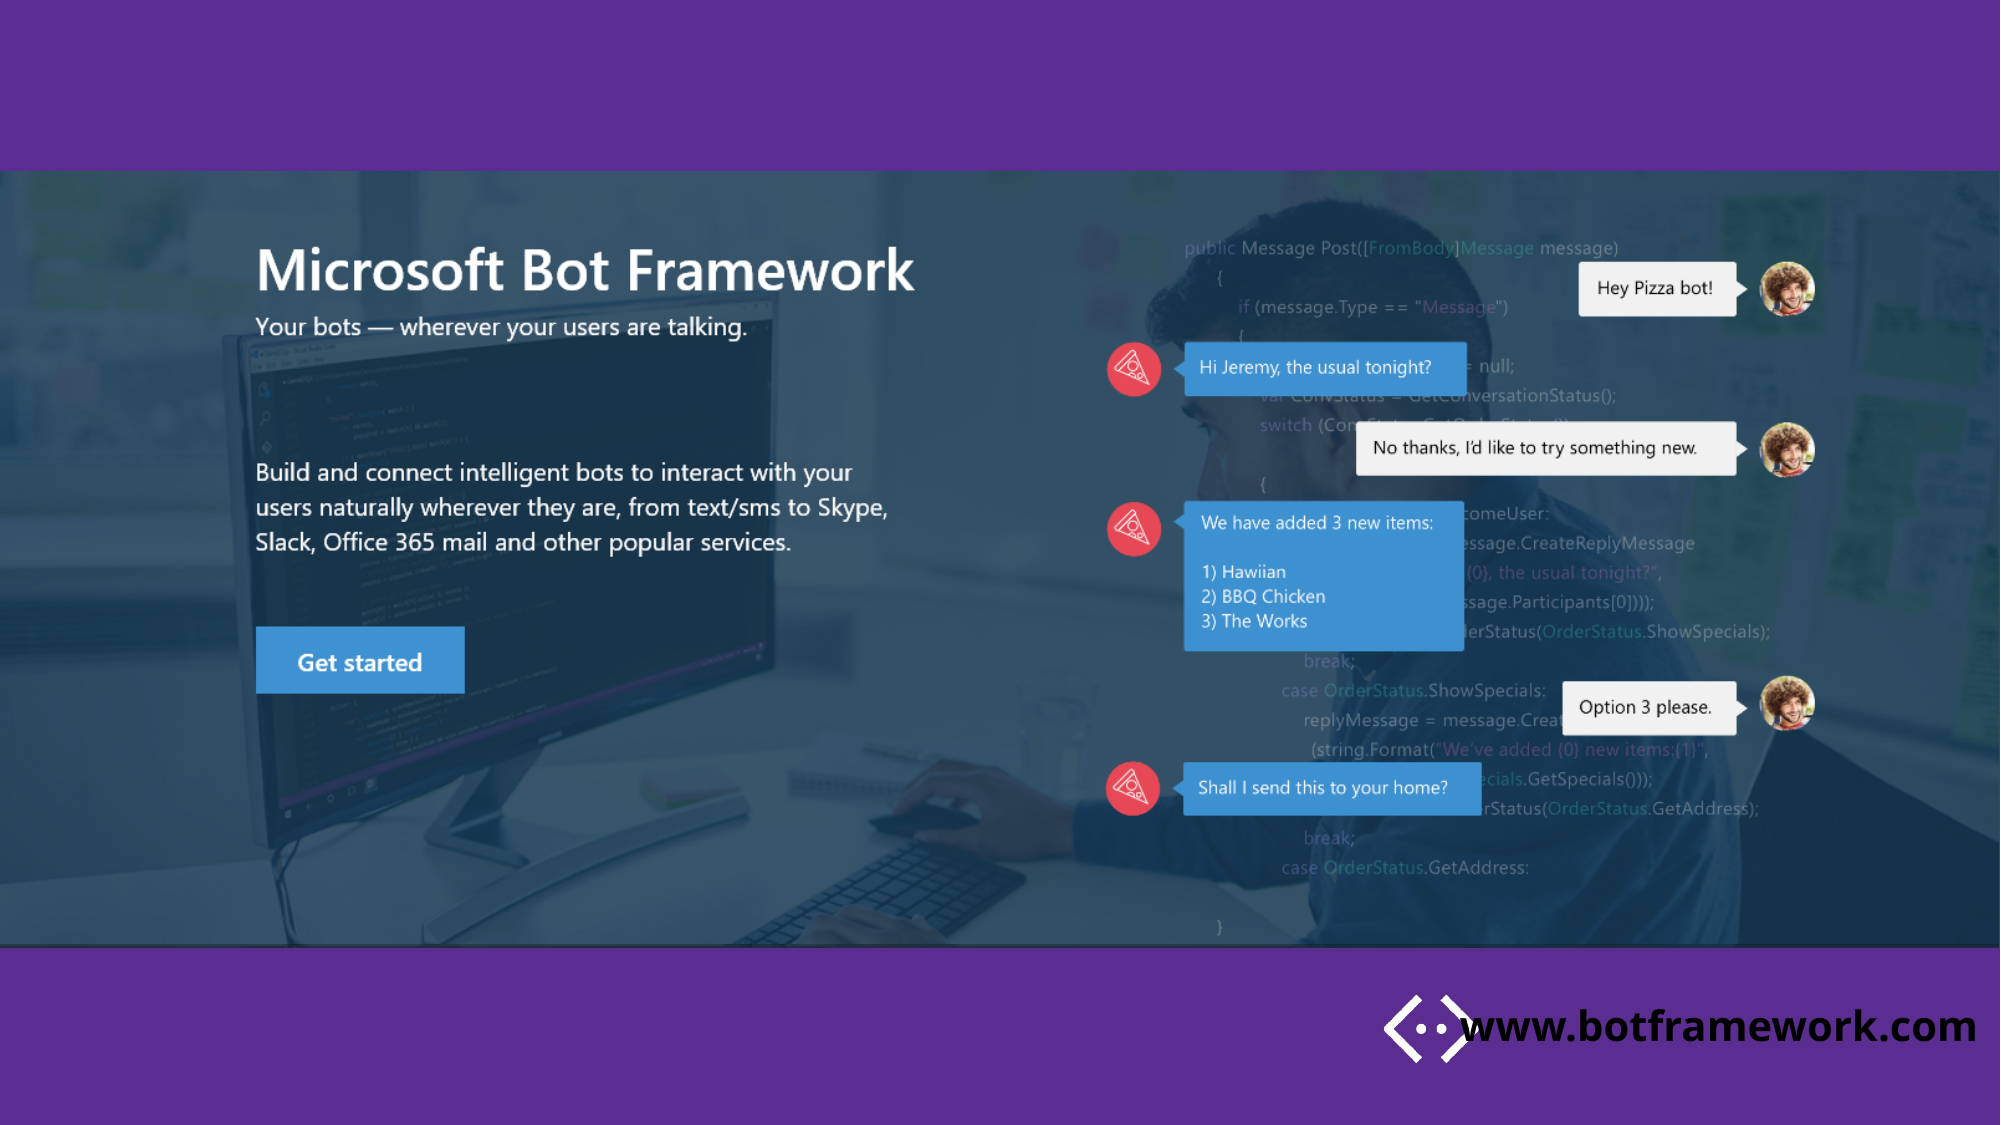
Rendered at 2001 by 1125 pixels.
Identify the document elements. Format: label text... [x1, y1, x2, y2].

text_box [0, 170, 2000, 949]
picture [1368, 966, 1494, 1092]
text_box www.botframework.com [1494, 982, 2000, 1073]
picture [0, 171, 1999, 944]
